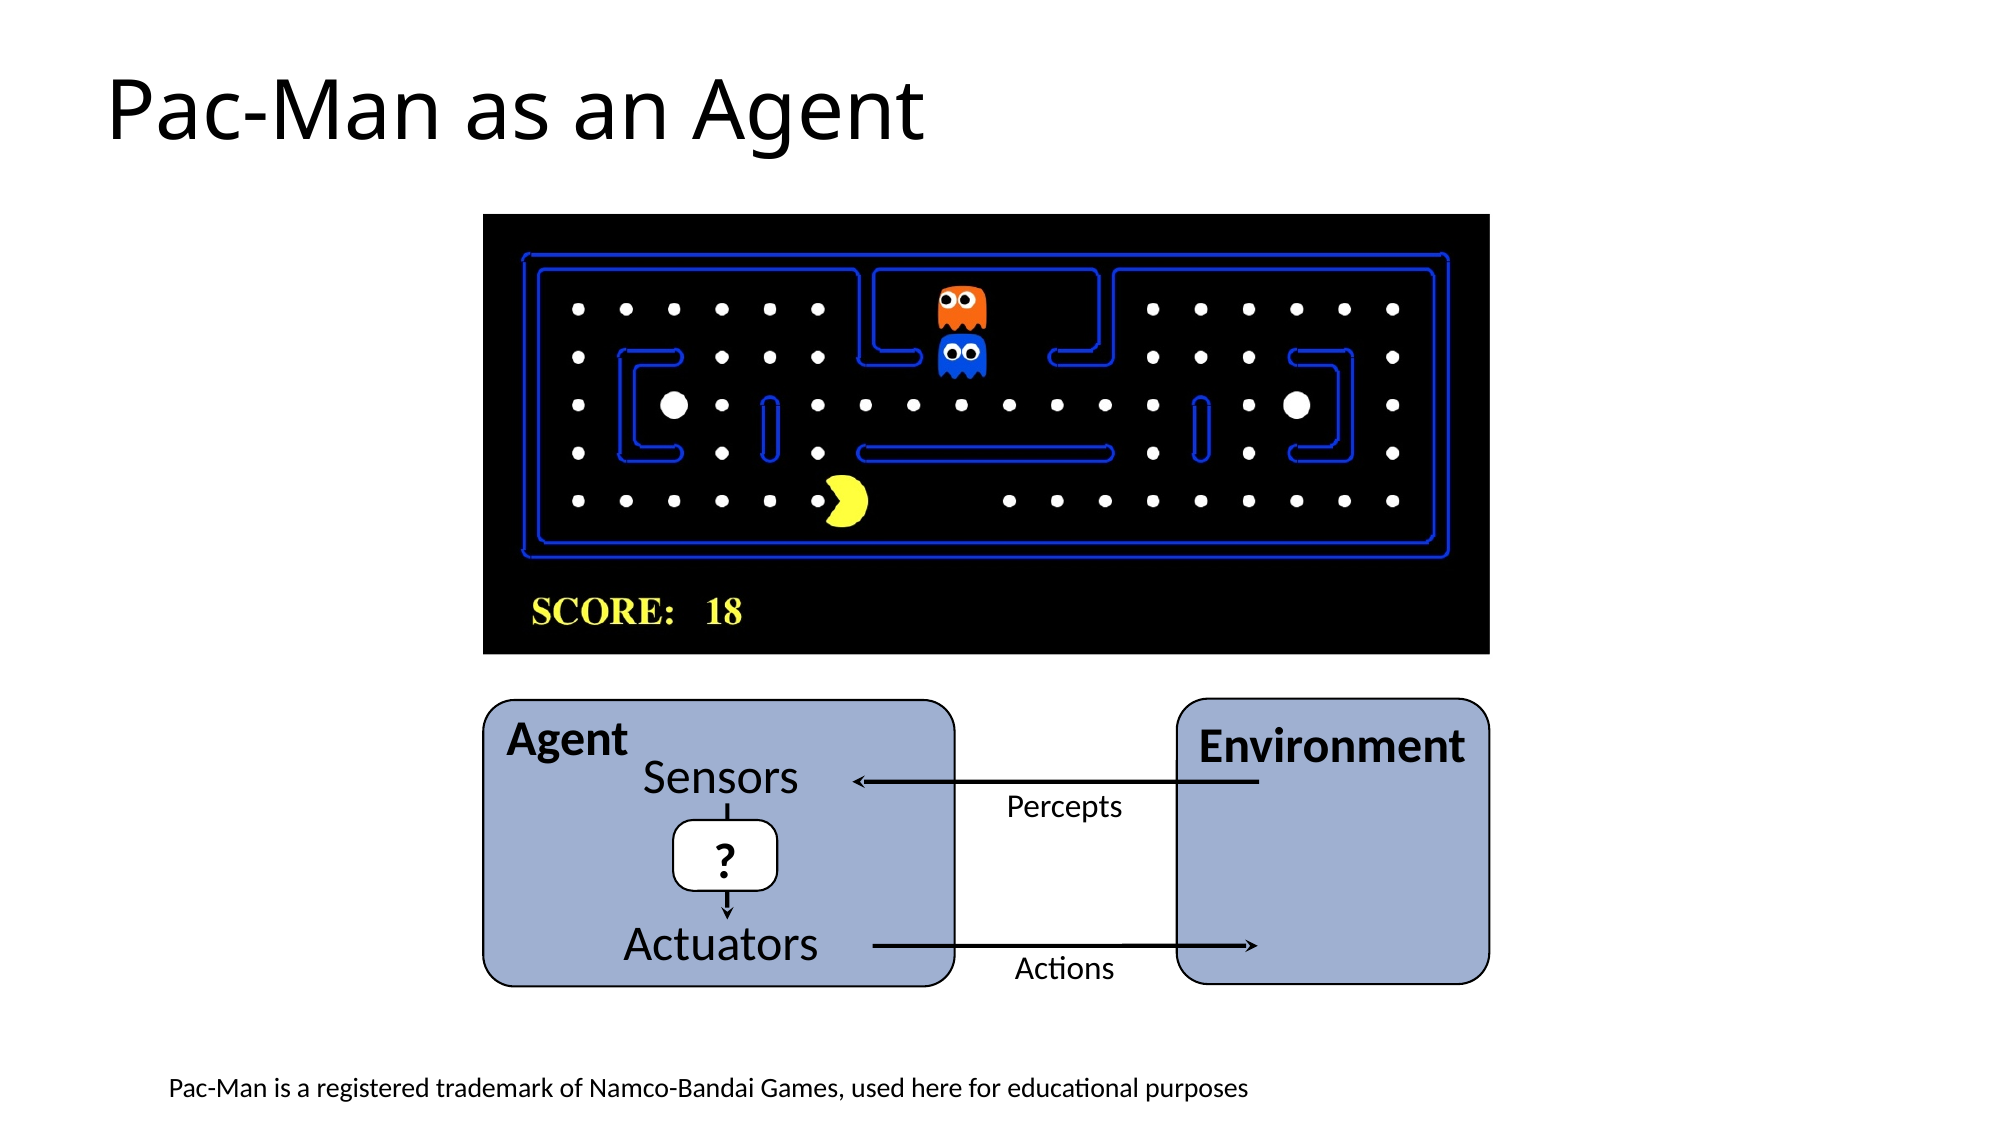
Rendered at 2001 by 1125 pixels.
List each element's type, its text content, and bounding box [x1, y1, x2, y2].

text_box Environment [1155, 712, 1510, 790]
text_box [601, 743, 843, 976]
title Pac-Man as an Agent [90, 60, 1816, 164]
text_box [1245, 939, 1258, 953]
text_box [1176, 790, 1490, 985]
text_box Pac-Man is a registered trademark of Namco-Bandai Games, used here for educational purposes [0, 1062, 1417, 1111]
text_box Agent [499, 705, 673, 783]
text_box Actions [976, 945, 1154, 1013]
text_box [1182, 698, 1484, 712]
picture [483, 212, 1500, 663]
text_box [852, 775, 865, 788]
text_box [483, 699, 955, 987]
text_box Percepts [961, 784, 1168, 843]
